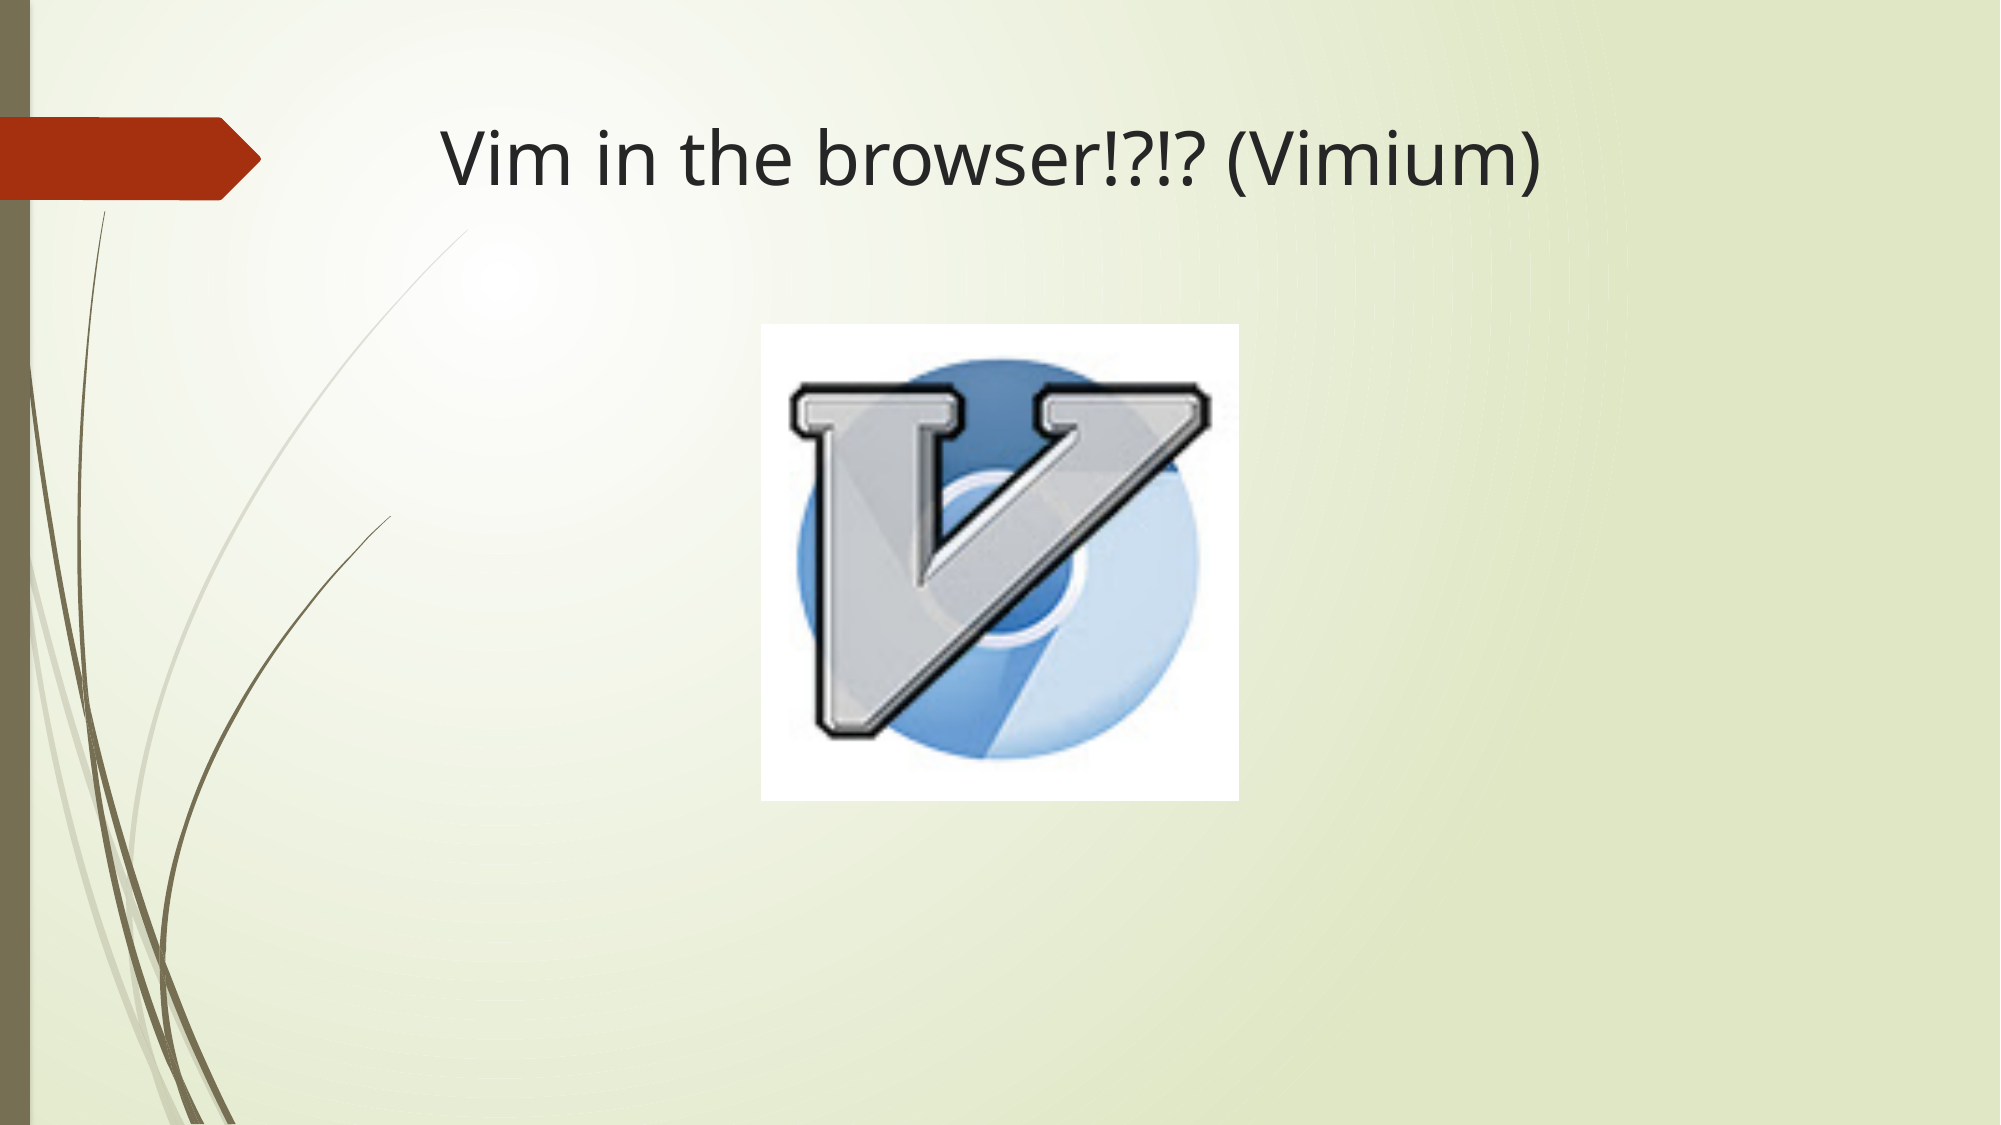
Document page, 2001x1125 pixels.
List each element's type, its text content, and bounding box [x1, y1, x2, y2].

picture [761, 323, 1239, 801]
title Vim in the browser!?!? (Vimium) [425, 102, 1888, 313]
